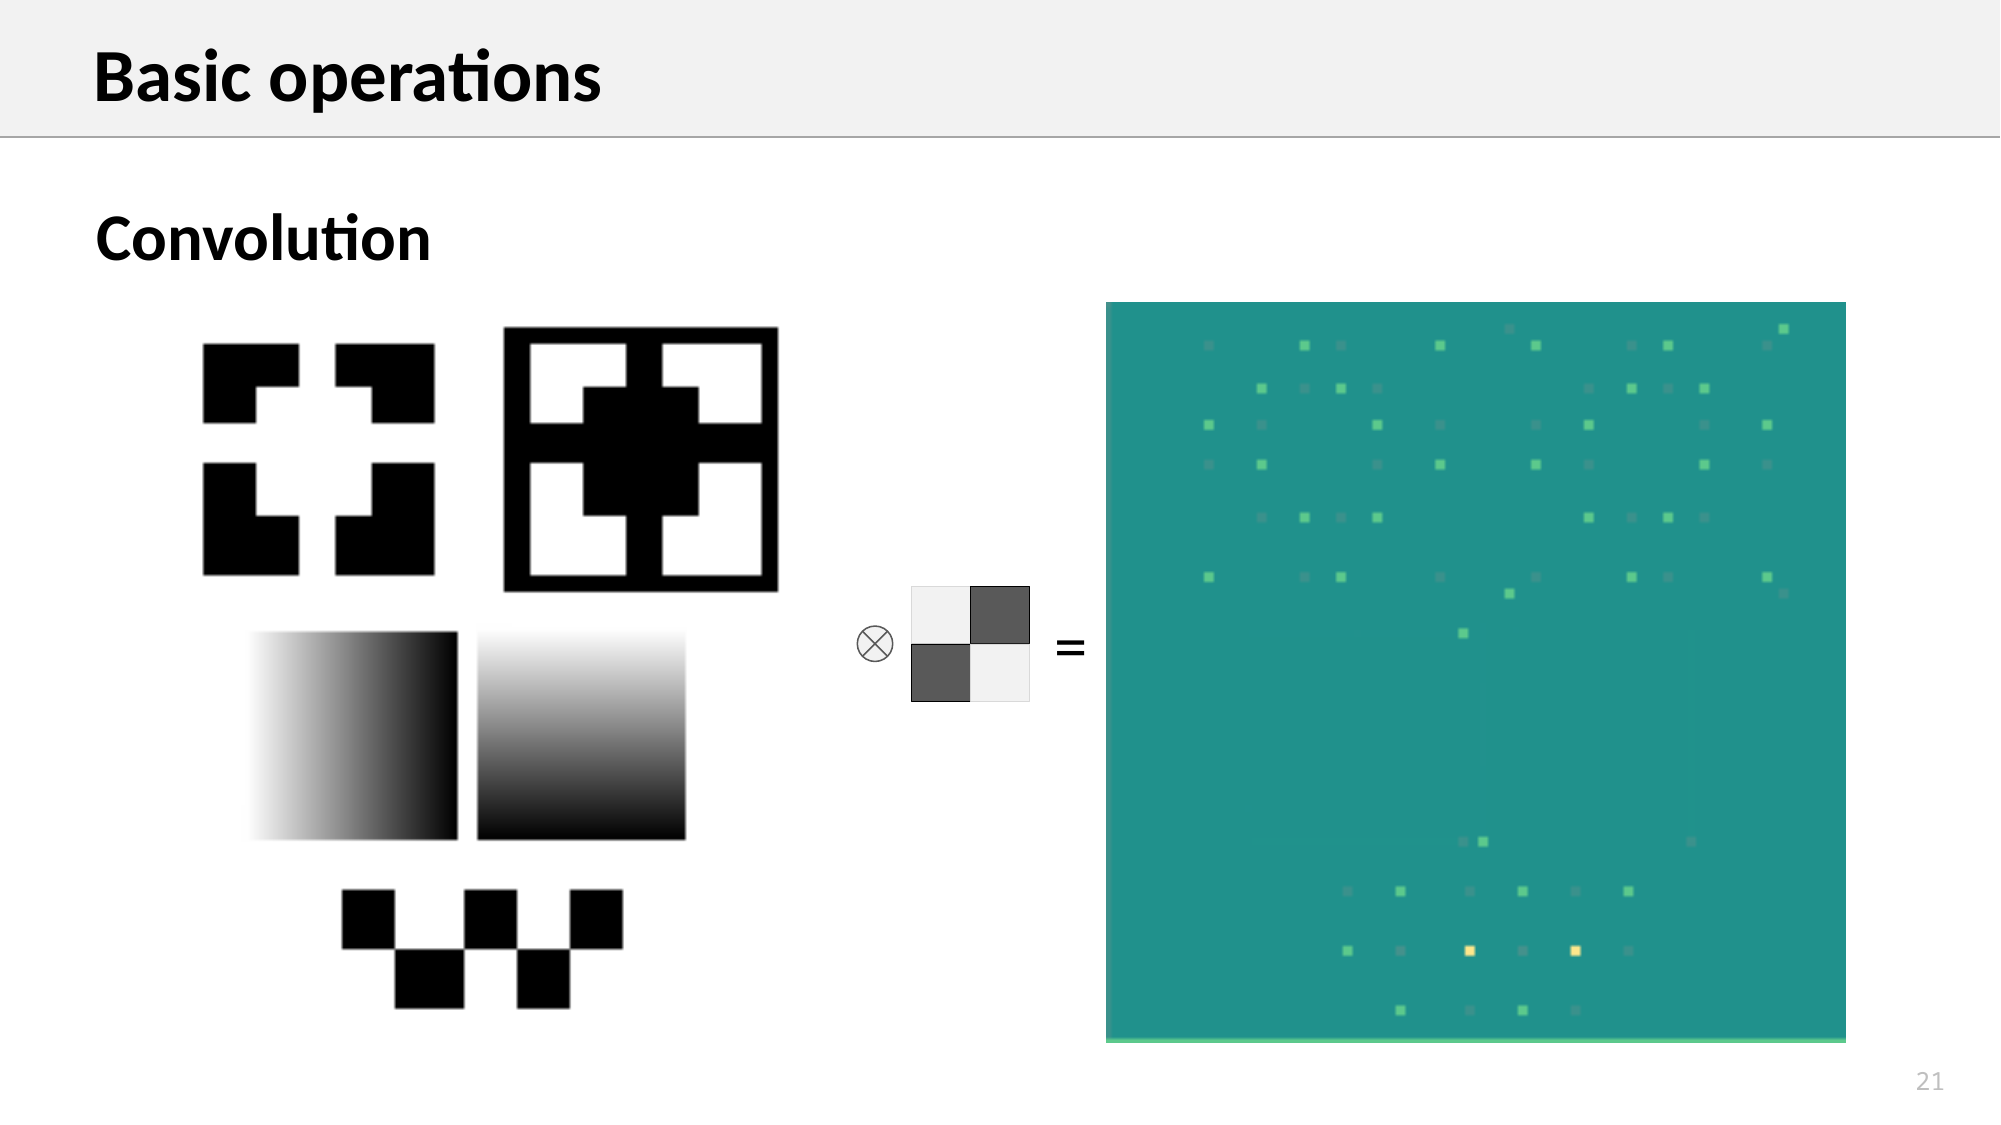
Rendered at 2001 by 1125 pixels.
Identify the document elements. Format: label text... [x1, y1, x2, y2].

picture [102, 302, 843, 1043]
picture [1106, 302, 1847, 1043]
text_box Basic operations [78, 19, 1863, 124]
text_box [855, 623, 895, 664]
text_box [911, 585, 1030, 702]
text_box = [1039, 595, 1099, 691]
text_box Convolution [81, 186, 1343, 281]
